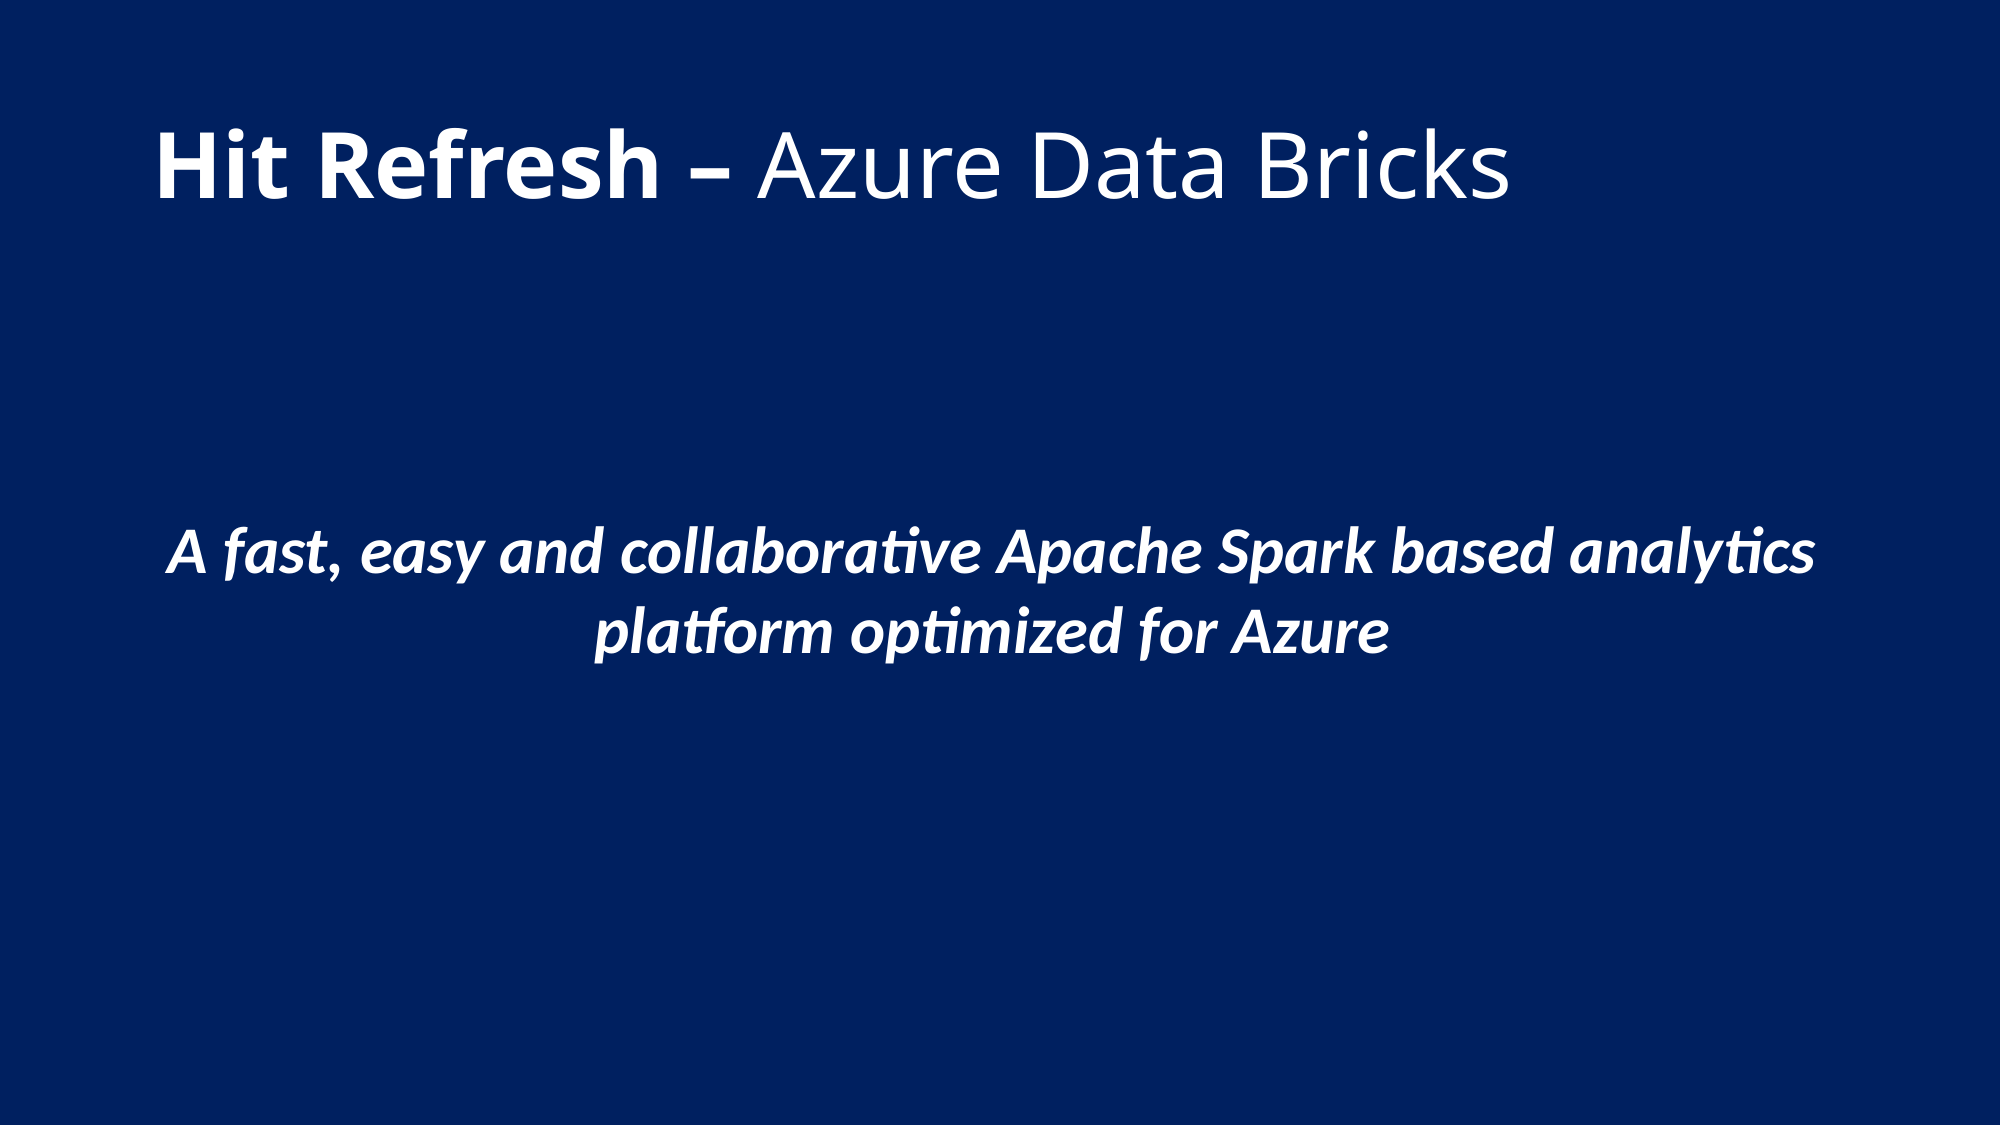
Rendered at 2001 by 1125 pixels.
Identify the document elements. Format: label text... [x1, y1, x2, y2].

text_box A fast, easy and collaborative Apache Spark based analytics platform optimized for Azure [124, 499, 1863, 755]
title Hit Refresh – Azure Data Bricks [137, 59, 1863, 278]
